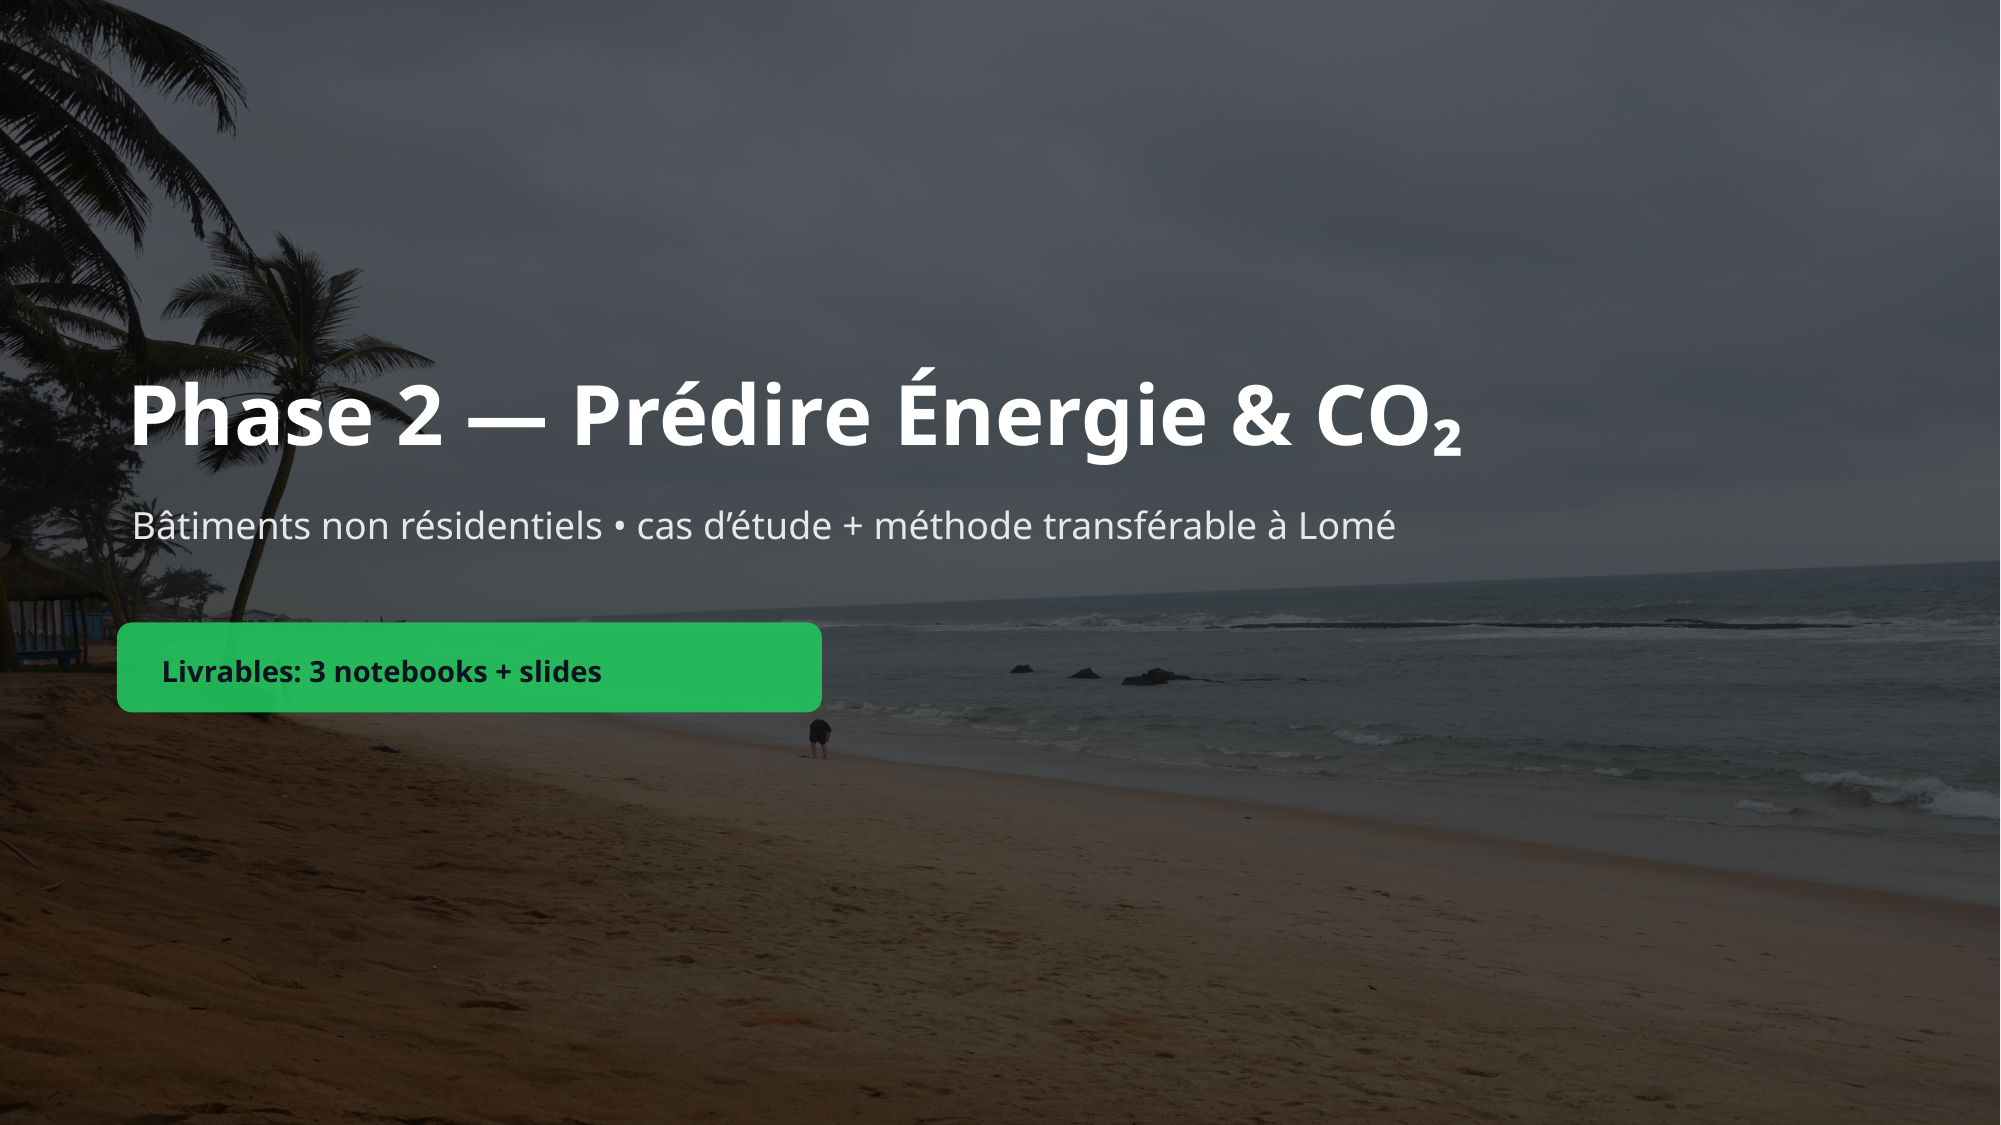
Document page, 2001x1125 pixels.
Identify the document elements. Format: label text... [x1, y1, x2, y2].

text_box Phase 2 — Prédire Énergie & CO₂ [112, 352, 1888, 473]
text_box Livrables: 3 notebooks + slides [146, 645, 792, 698]
text_box [0, 0, 2000, 1125]
text_box Bâtiments non résidentiels • cas d’étude + méthode transférable à Lomé [116, 487, 1883, 563]
text_box [116, 622, 822, 713]
